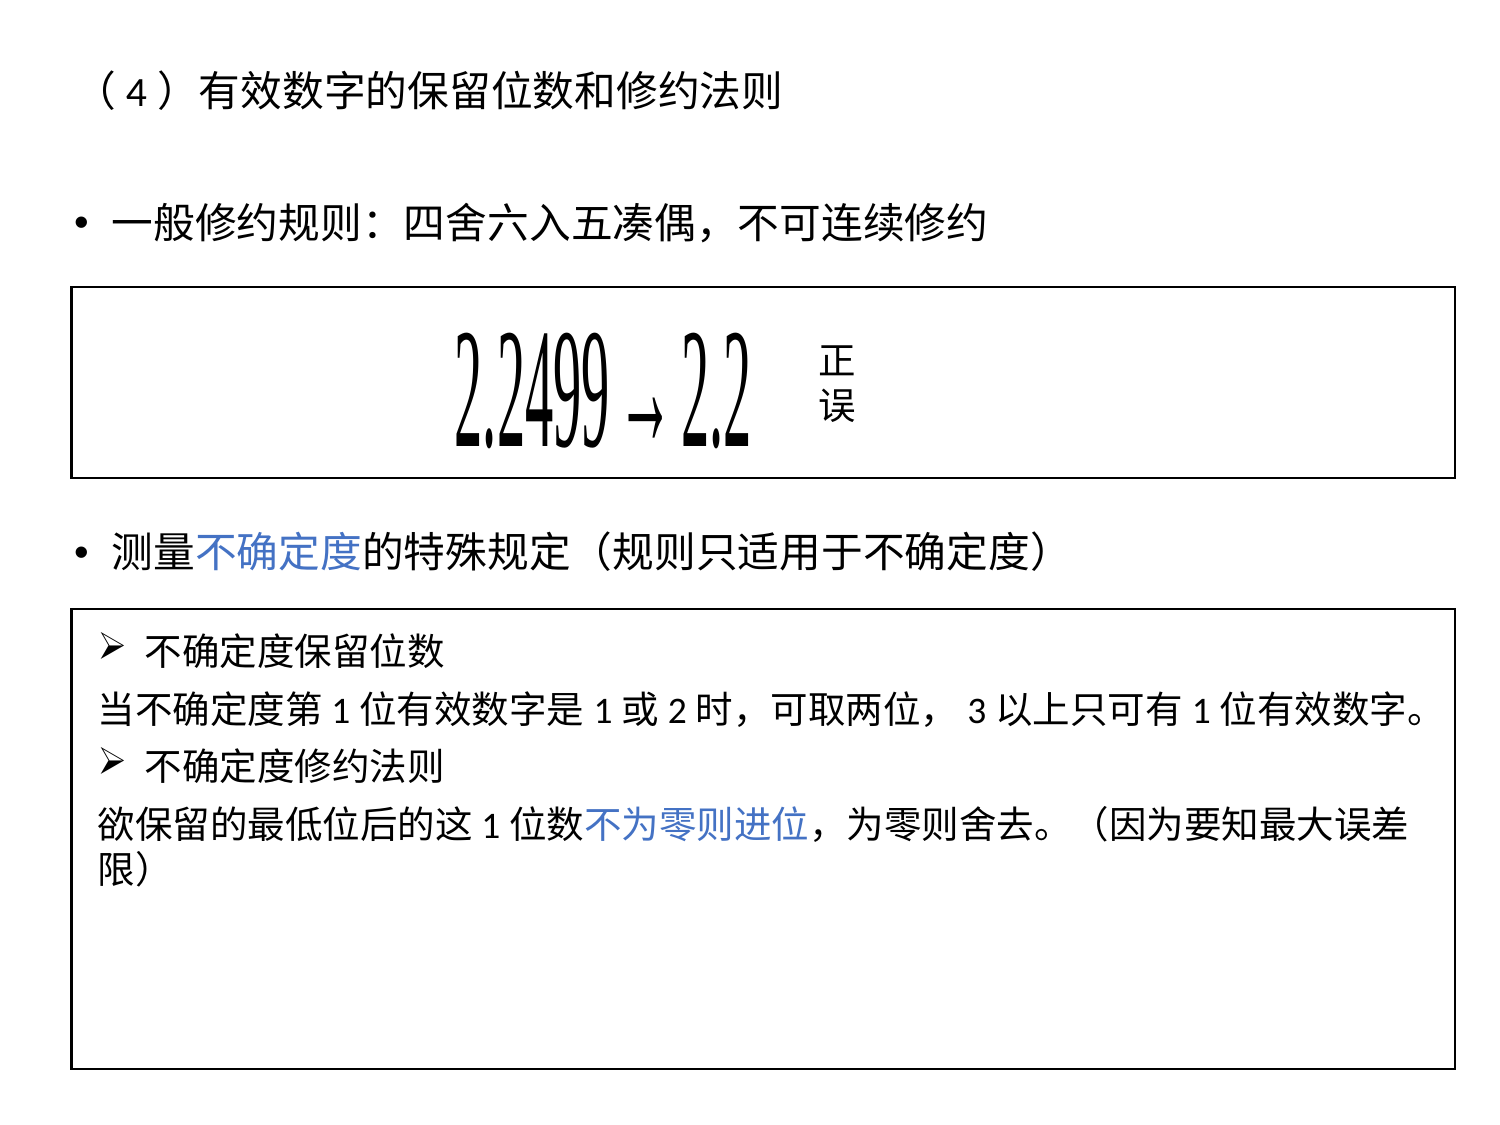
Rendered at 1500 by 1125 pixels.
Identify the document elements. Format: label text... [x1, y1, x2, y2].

list （4）有效数字的保留位数和修约法则 一般修约规则：四舍六入五凑偶，不可连续修约 测量不确定度的特殊规定（规则只适用于不确定度） [59, 62, 1371, 657]
text_box [70, 286, 1456, 479]
text_box [70, 608, 1456, 1070]
